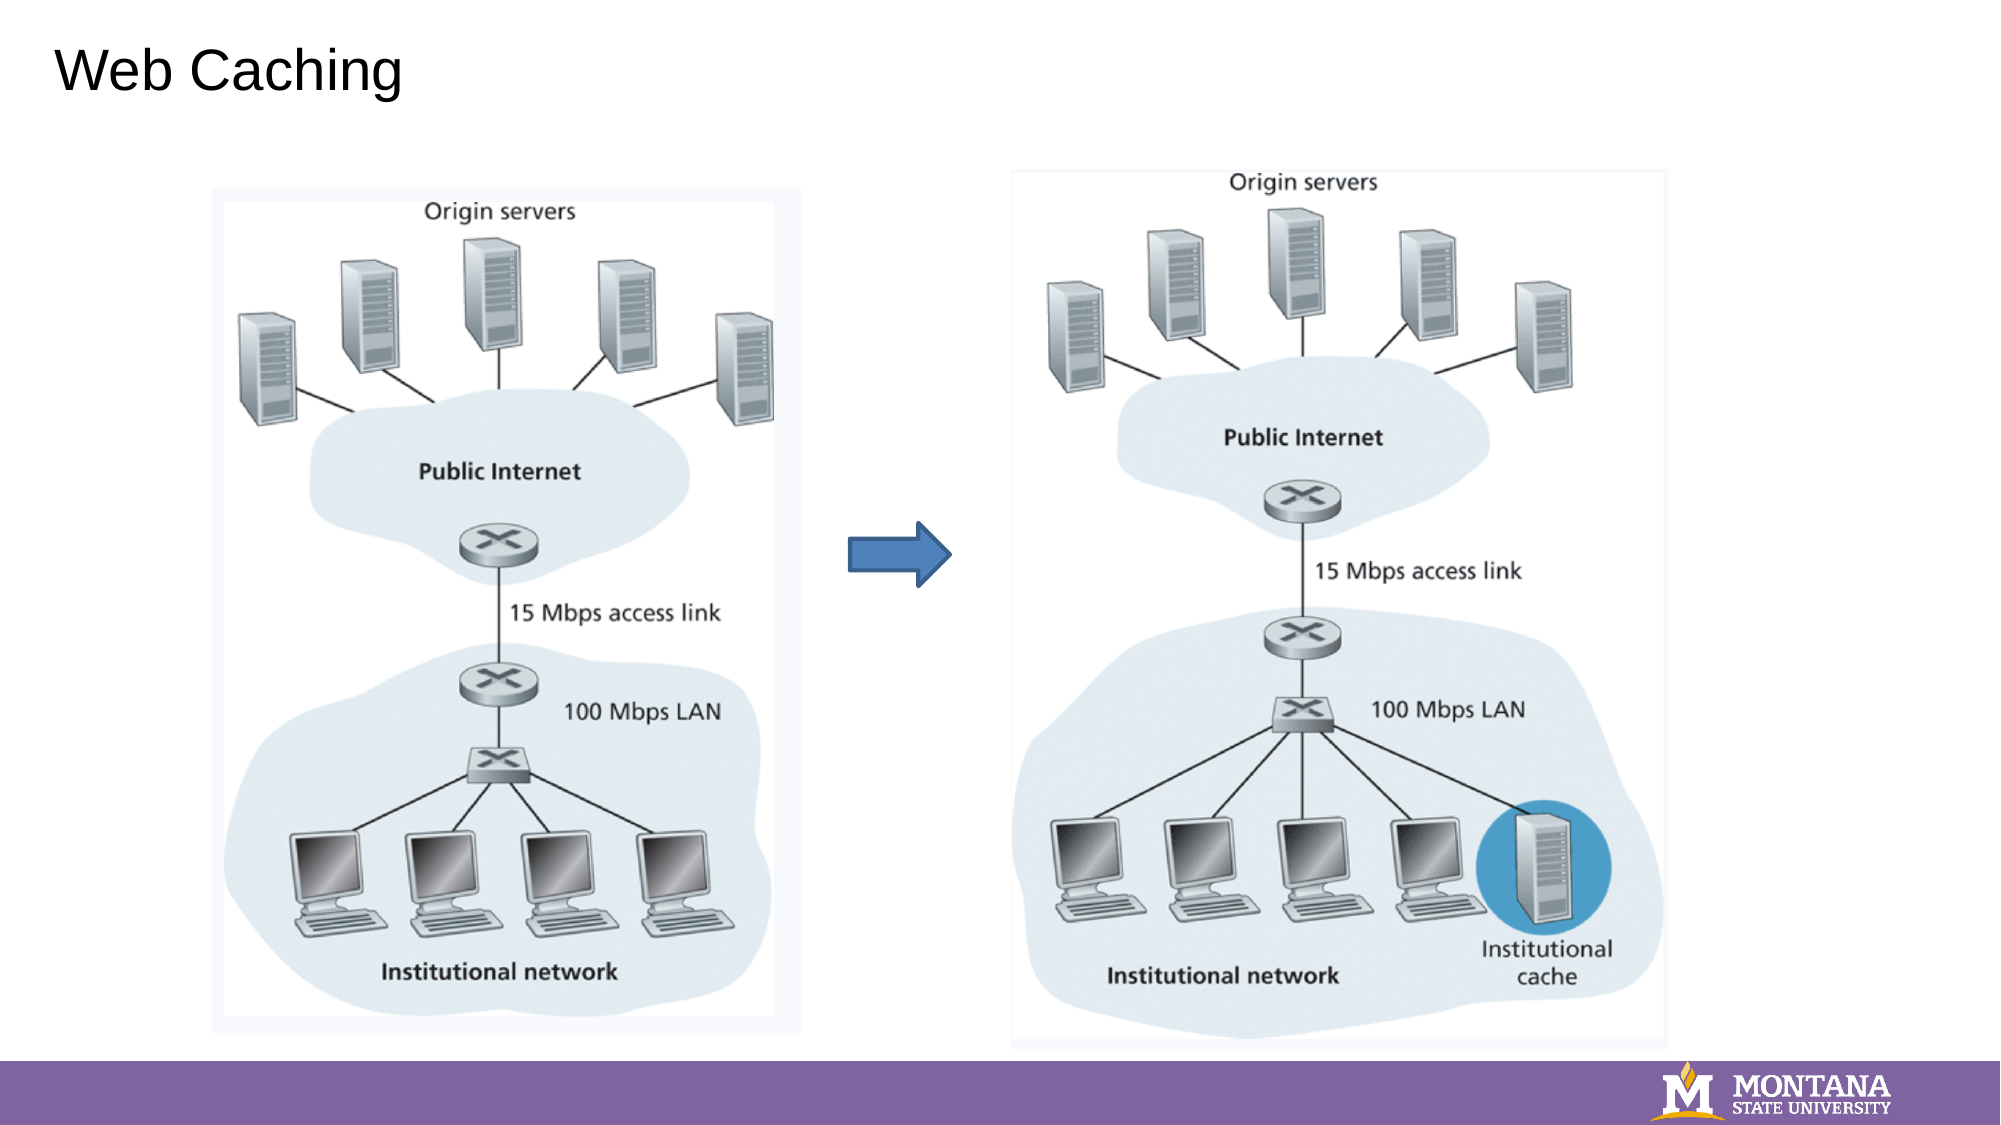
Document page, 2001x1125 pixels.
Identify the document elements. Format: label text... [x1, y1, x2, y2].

text_box [847, 520, 953, 589]
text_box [0, 1060, 1647, 1125]
picture [1649, 1060, 1892, 1122]
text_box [1892, 1060, 2000, 1125]
picture [1011, 168, 1669, 1049]
text_box Web Caching [40, 24, 420, 110]
picture [212, 187, 801, 1033]
